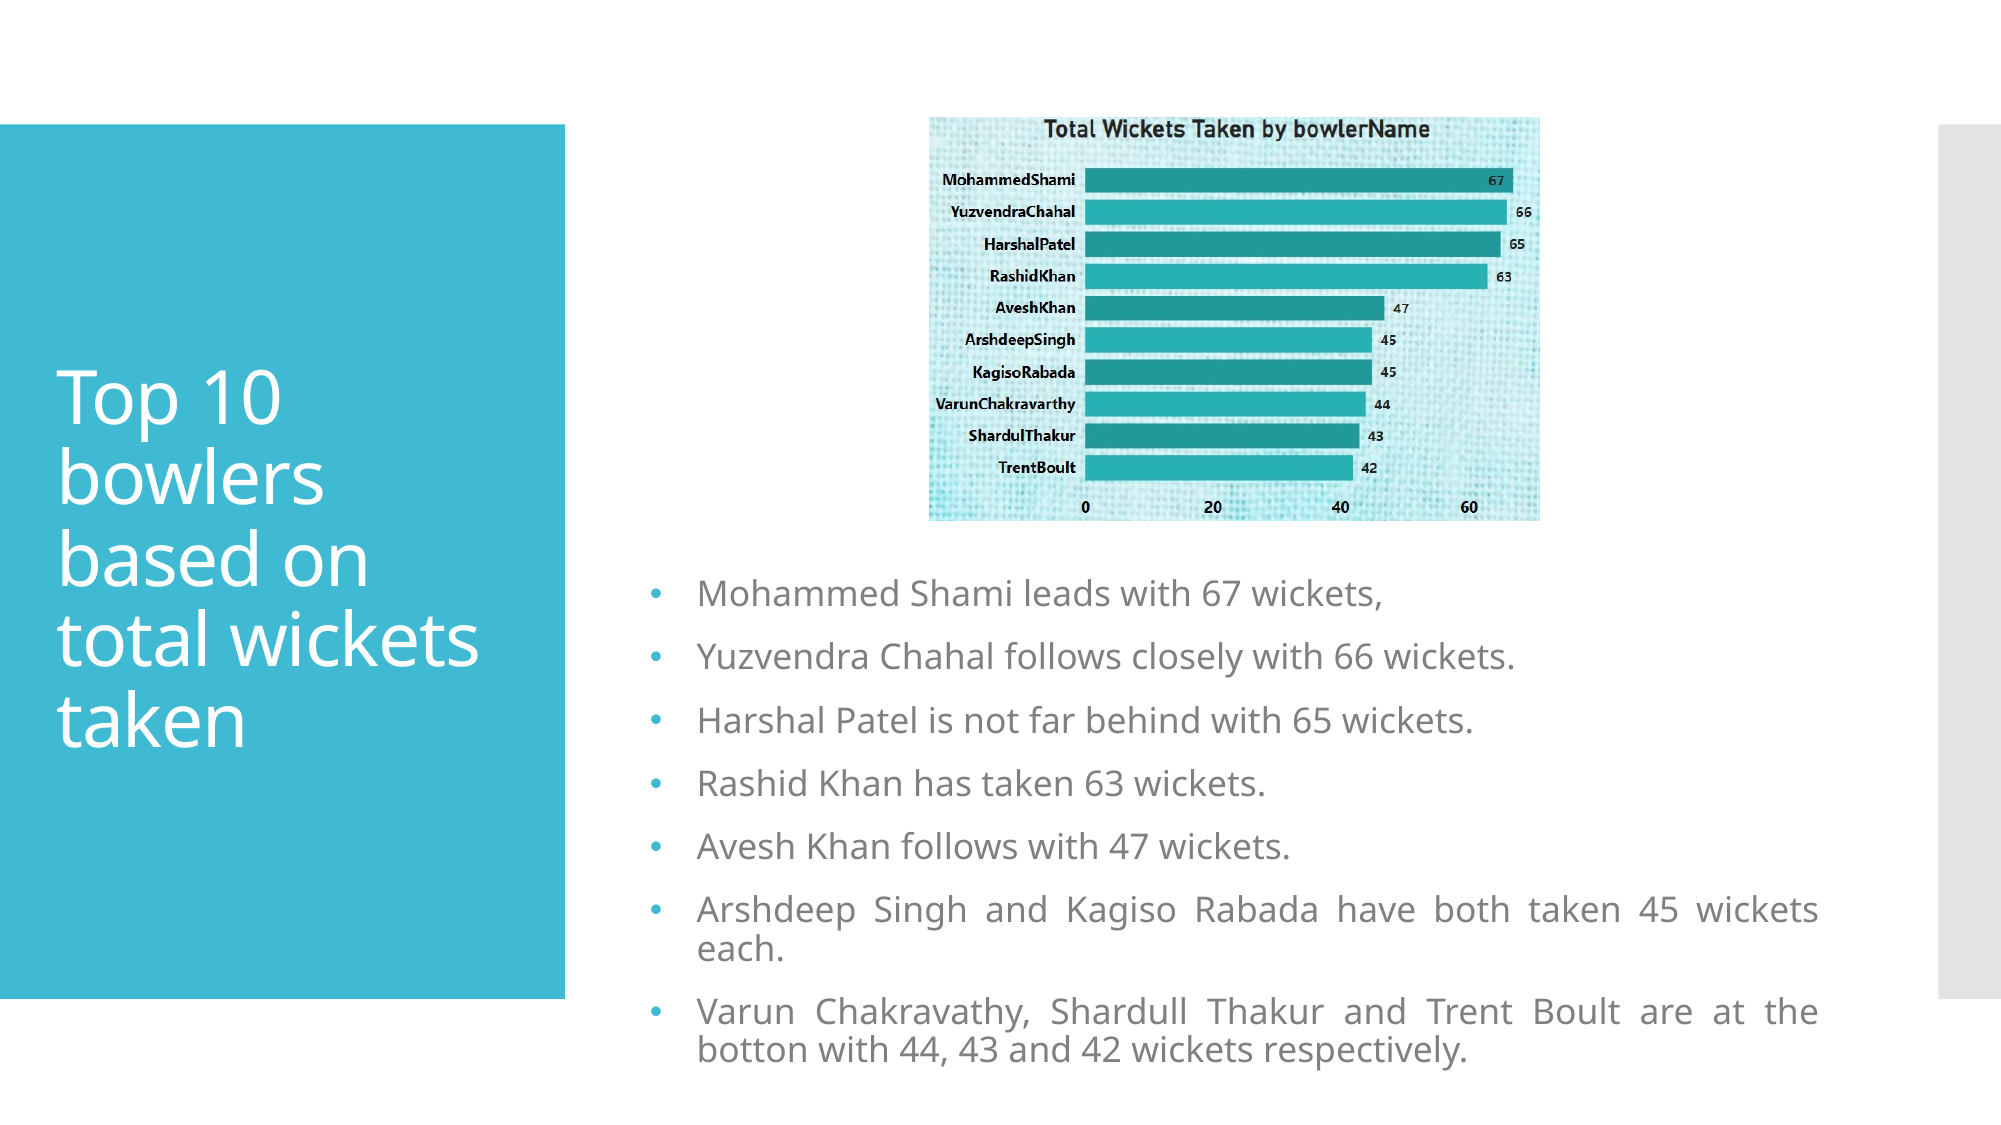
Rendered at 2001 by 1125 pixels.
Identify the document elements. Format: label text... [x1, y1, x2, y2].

list Mohammed Shami leads with 67 wickets, Yuzvendra Chahal follows closely with 66 wickets. Harshal Patel is not far behind with 65 wickets. Rashid Khan has taken 63 wickets. Avesh Khan follows with 47 wickets. Arshdeep Singh and Kagiso Rabada have both taken 45 wickets each. Varun Chakravathy, Shardull Thakur and Trent Boult are at the botton with 44, 43 and 42 wickets respectively. [634, 604, 1835, 1043]
picture [929, 117, 1540, 521]
title Top 10 bowlers based on total wickets taken [41, 184, 525, 940]
